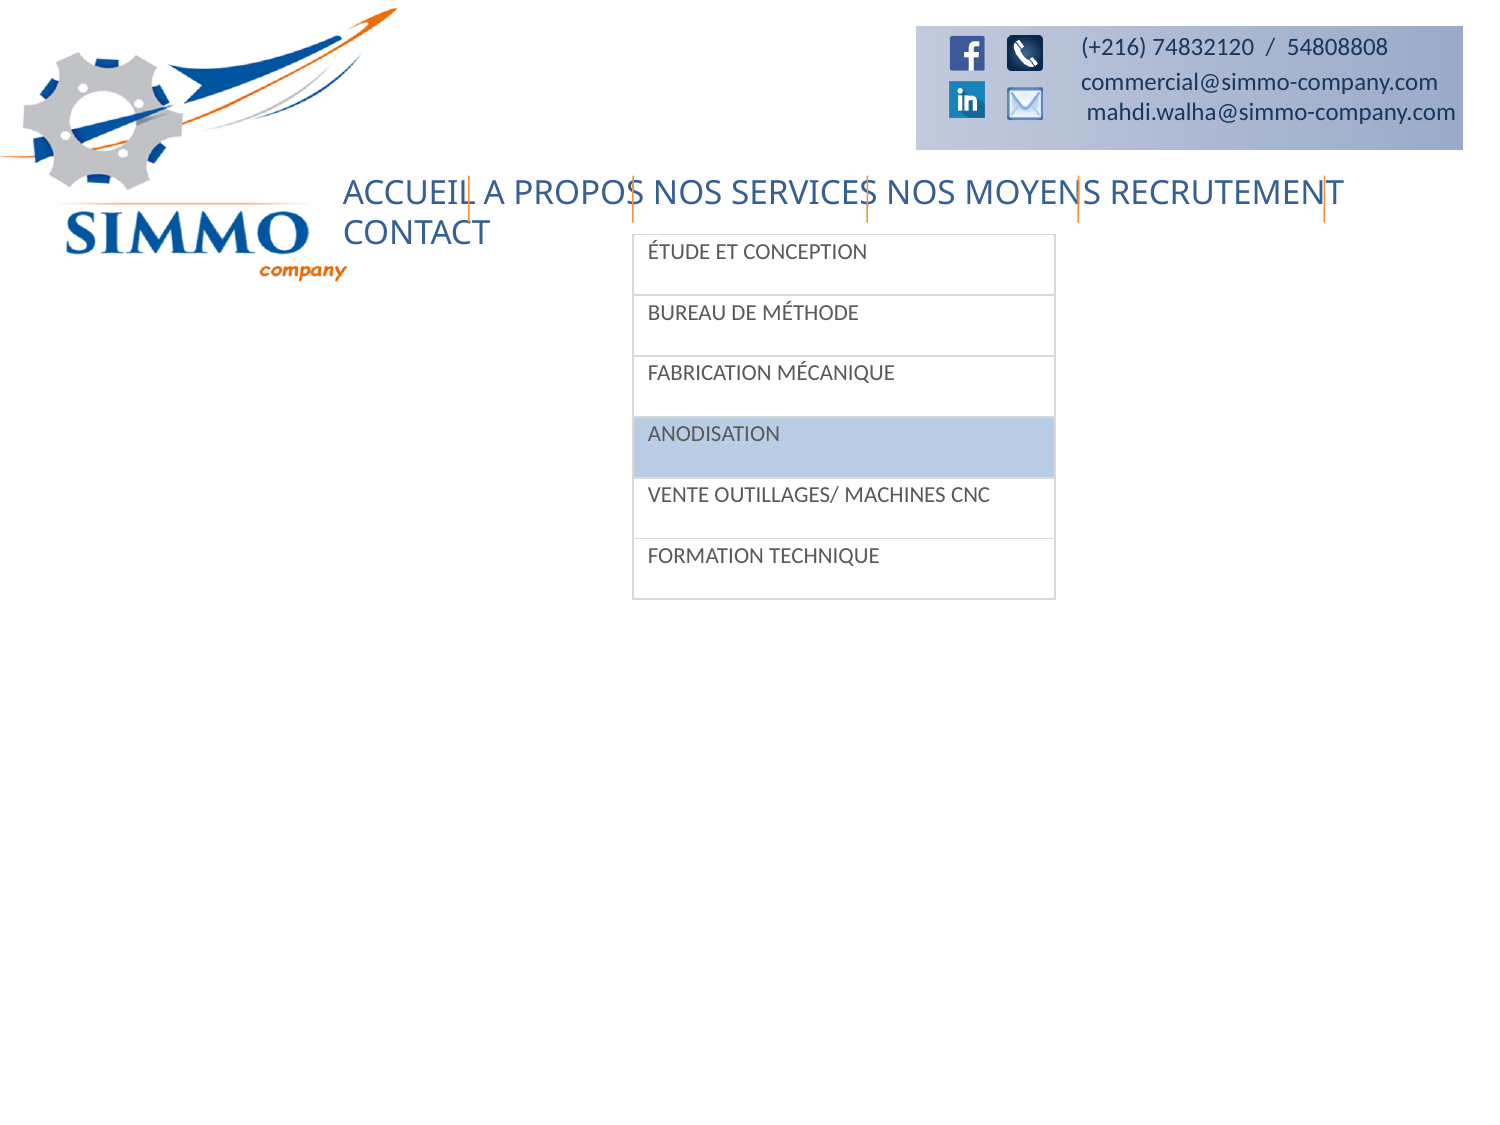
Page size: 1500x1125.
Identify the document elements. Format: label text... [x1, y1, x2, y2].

text_box [912, 21, 1467, 154]
table_cell BUREAU DE MÉTHODE [634, 296, 1054, 355]
picture [948, 34, 985, 71]
table_cell FABRICATION MÉCANIQUE [634, 357, 1054, 416]
table_header ÉTUDE ET CONCEPTION [634, 235, 1054, 294]
picture [948, 81, 985, 118]
table_cell FORMATION TECHNIQUE [634, 539, 1054, 598]
picture [1007, 81, 1044, 130]
text_box ACCUEIL A PROPOS NOS SERVICES NOS MOYENS RECRUTEMENT CONTACT [449, 163, 1500, 259]
picture [1007, 34, 1044, 71]
text_box commercial@simmo-company.com mahdi.walha@simmo-company.com [1066, 58, 1500, 134]
picture [0, 0, 446, 283]
text_box (+216) 74832120 / 54808808 [1066, 23, 1465, 58]
table_cell VENTE OUTILLAGES/ MACHINES CNC [634, 479, 1054, 538]
table_cell ANODISATION [634, 418, 1054, 477]
